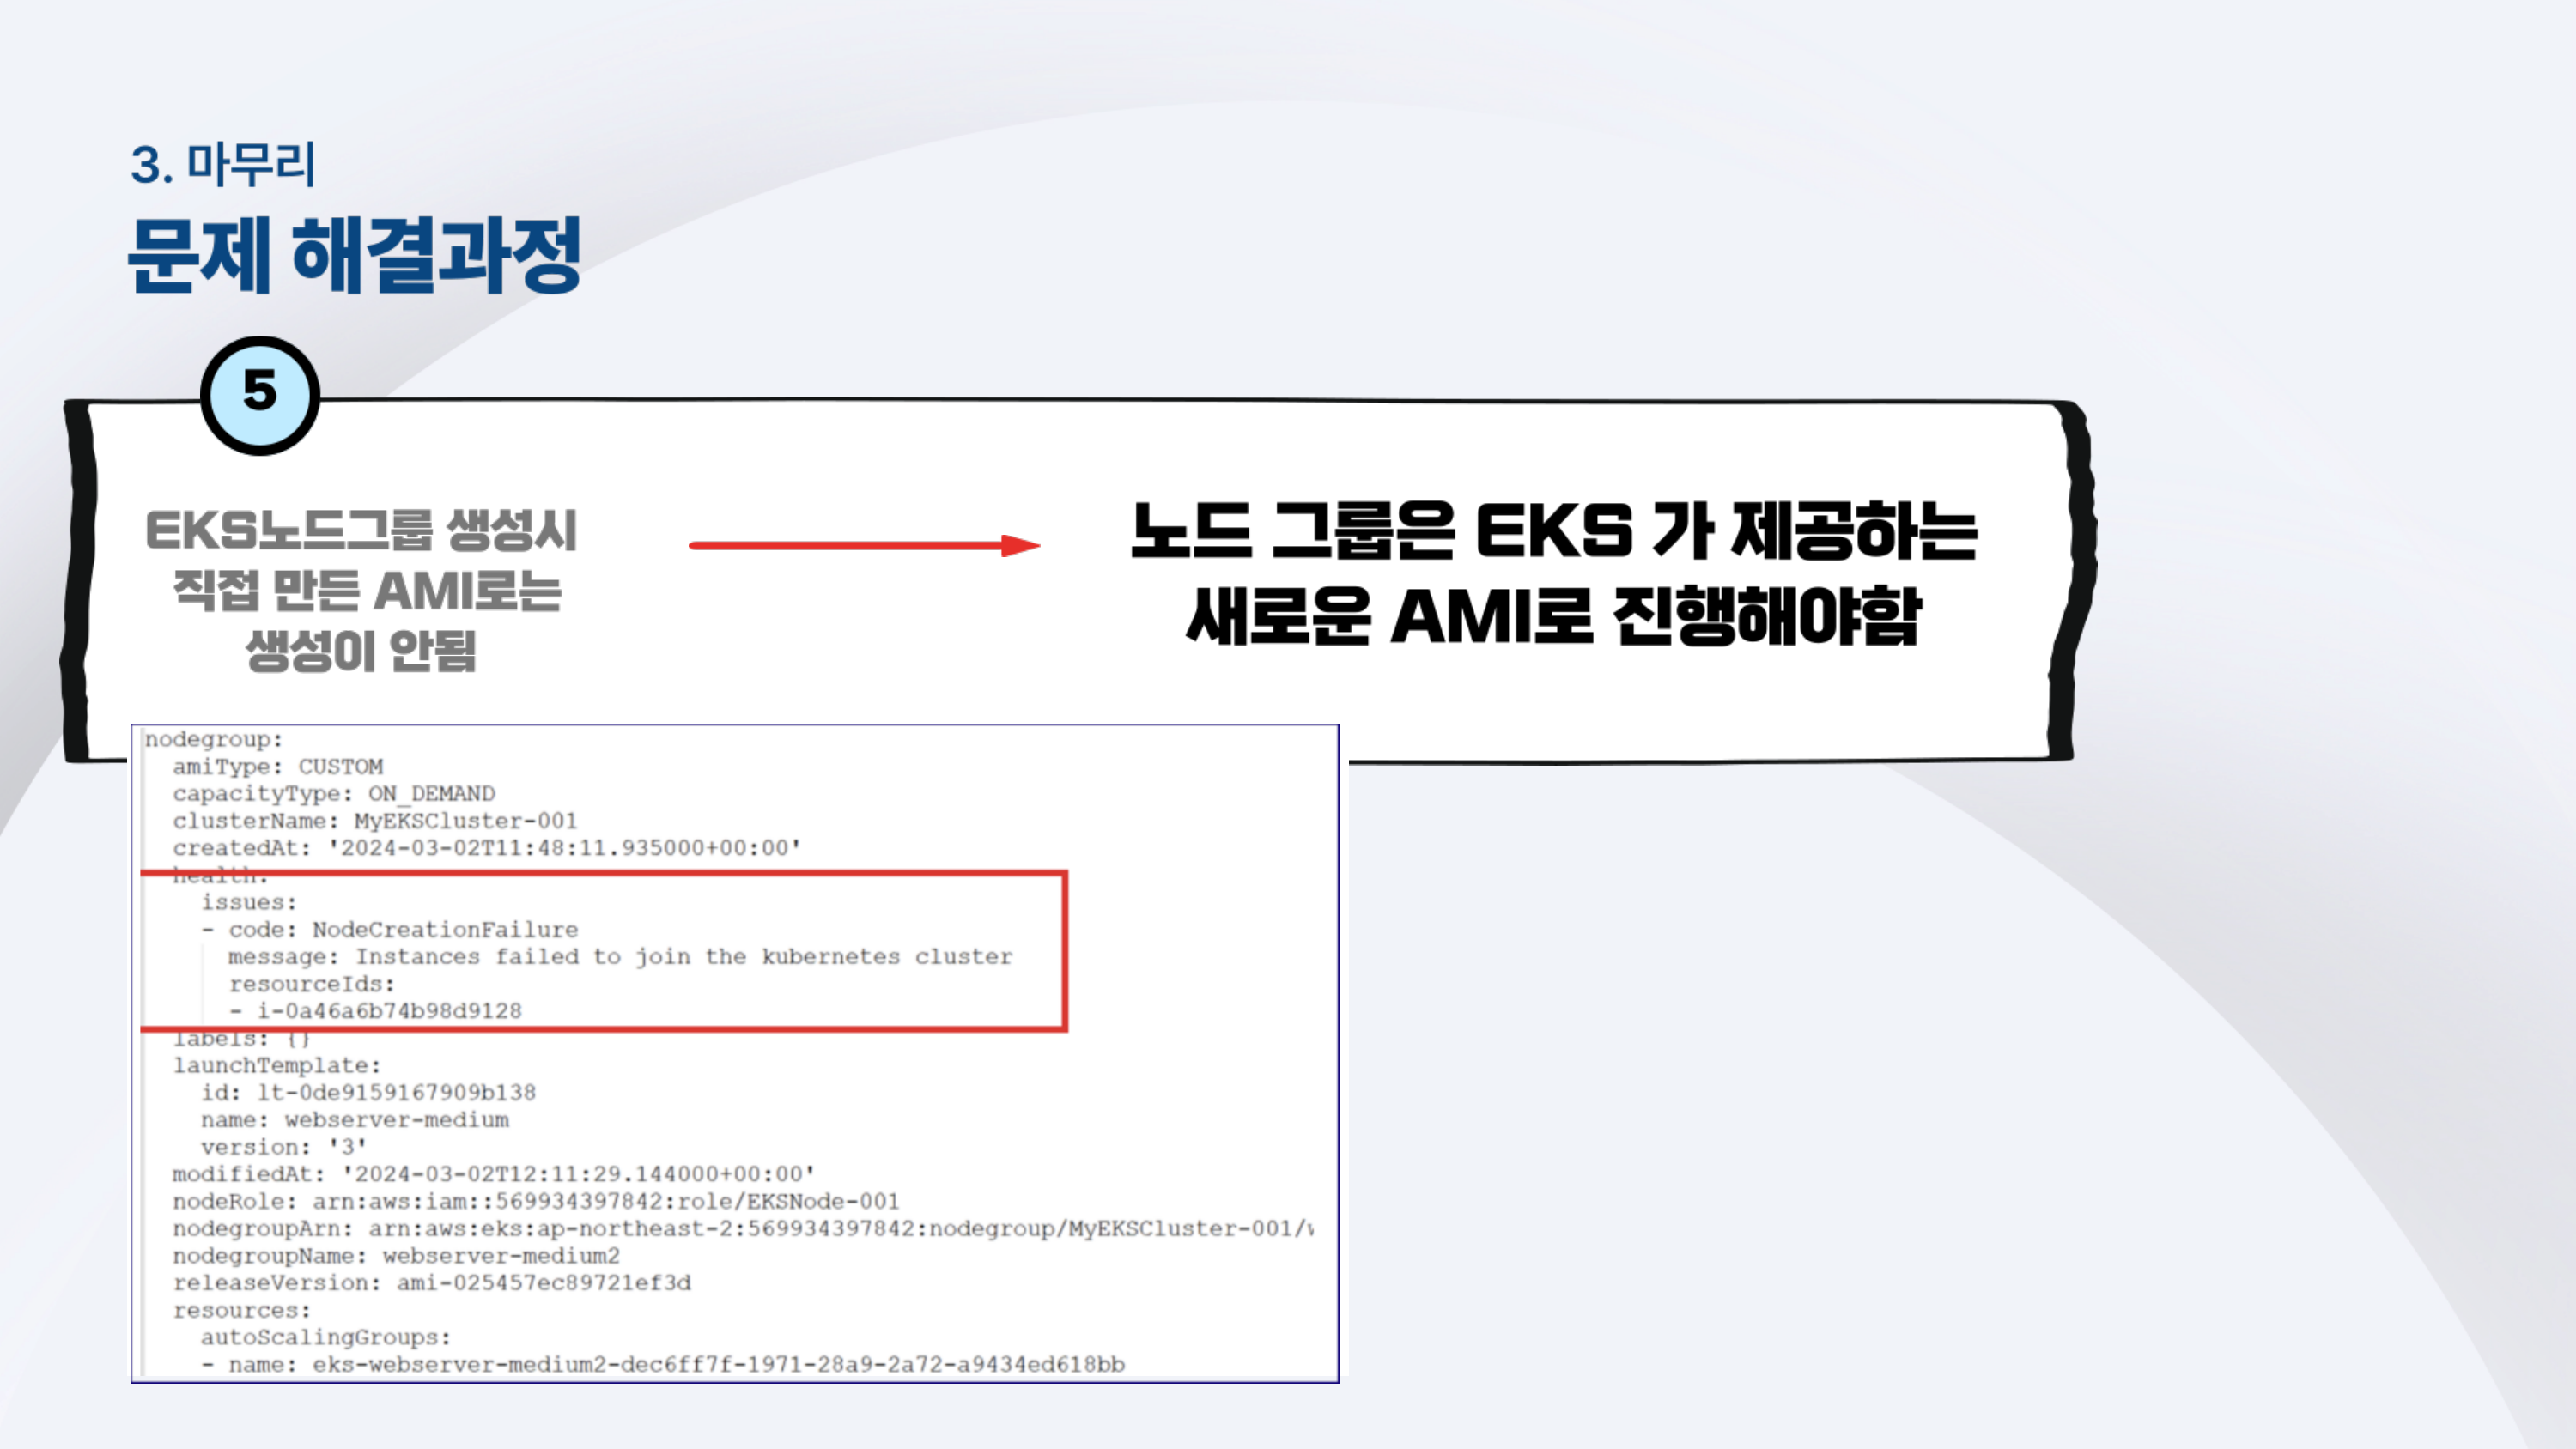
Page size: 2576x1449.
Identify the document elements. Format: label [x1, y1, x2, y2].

picture [101, 109, 682, 464]
text_box [1343, 731, 1349, 1376]
text_box [130, 724, 1340, 1384]
text_box [689, 535, 1041, 557]
text_box [674, 718, 1069, 723]
picture [30, 486, 670, 728]
text_box [59, 397, 2099, 767]
text_box [0, 0, 2576, 1449]
picture [1073, 468, 2059, 724]
